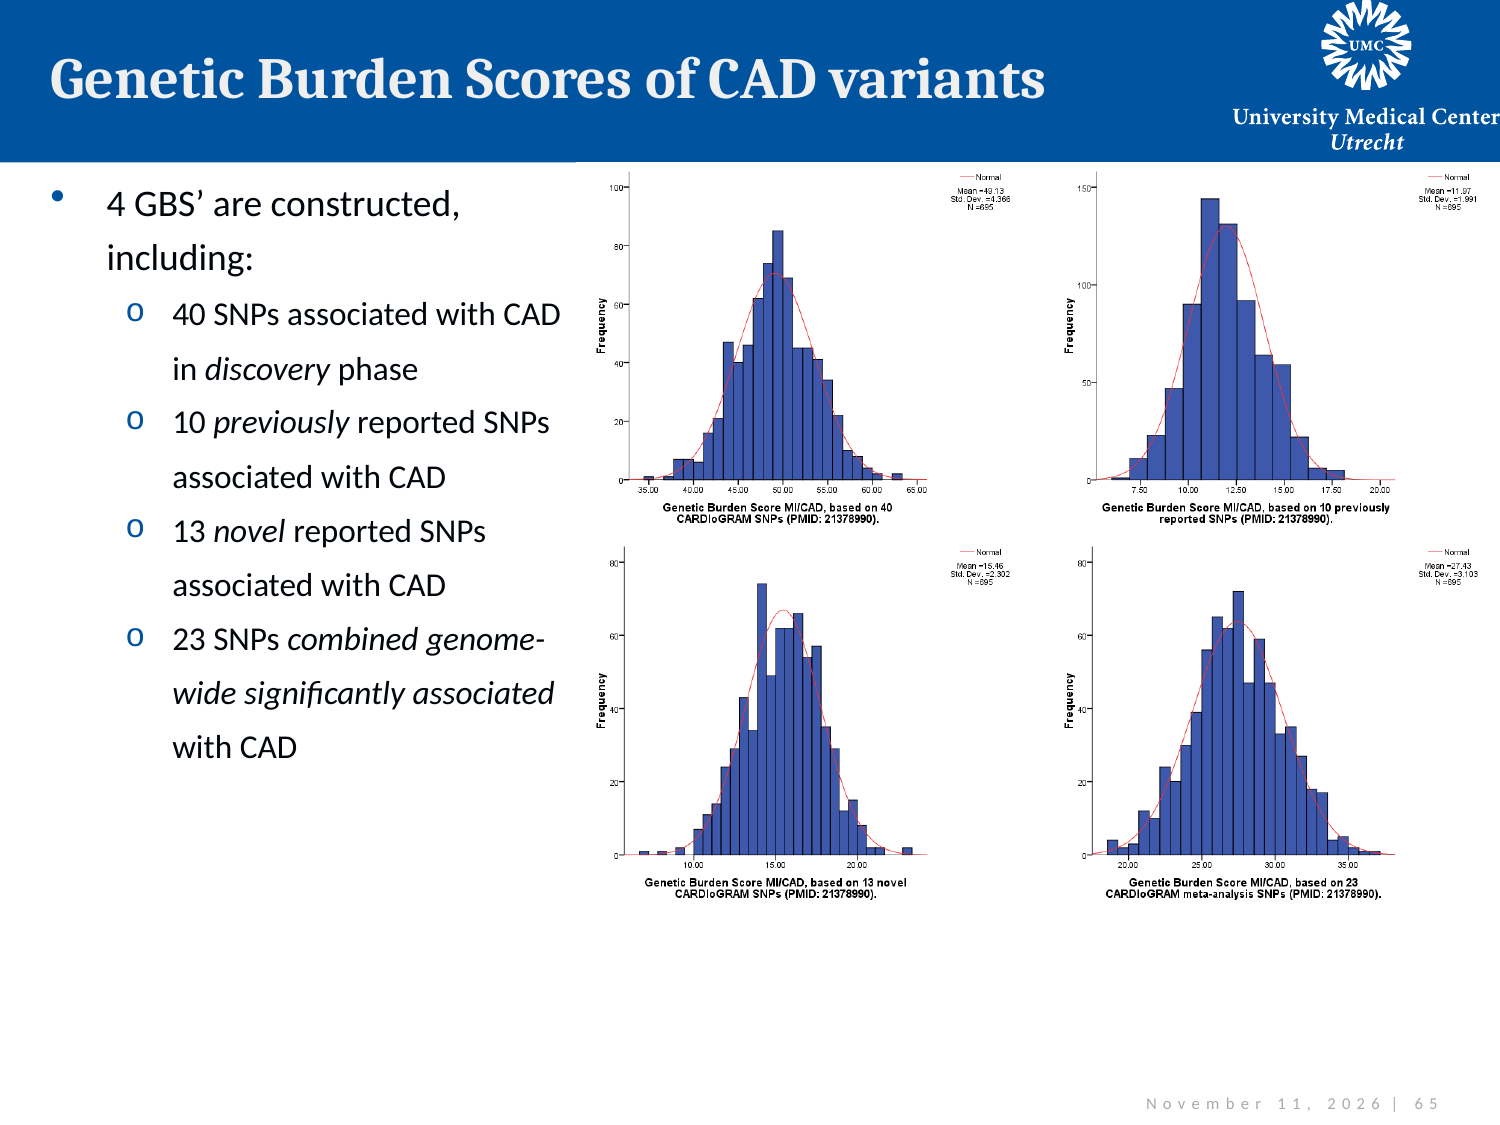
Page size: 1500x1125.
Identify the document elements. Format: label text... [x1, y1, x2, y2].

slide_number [1068, 1087, 1453, 1118]
title Genetic Burden Scores of CAD variants [34, 0, 1238, 151]
picture [575, 162, 1500, 913]
list 4 GBS’ are constructed, including: 40 SNPs associated with CAD in discovery phase 10 previously reported SNPs associated with CAD 13 novel reported SNPs associated with CAD 23 SNPs combined genome-wide significantly associated with CAD [35, 162, 588, 1078]
